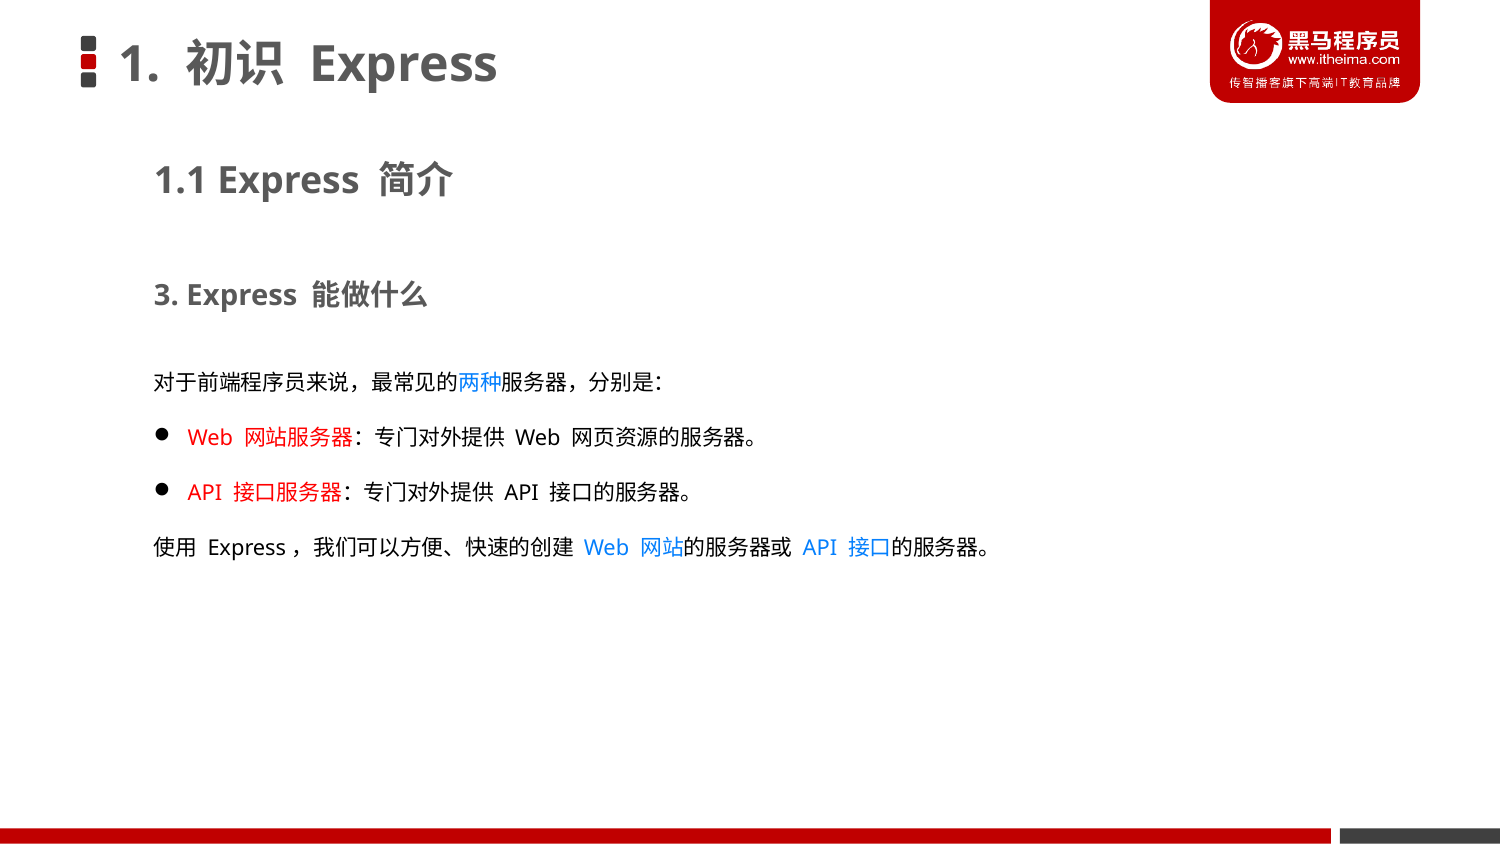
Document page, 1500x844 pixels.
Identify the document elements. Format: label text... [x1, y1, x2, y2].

title 1. 初识 Express [103, 0, 1209, 130]
picture [1211, 11, 1419, 97]
list 对于前端程序员来说，最常见的两种服务器，分别是： Web 网站服务器：专门对外提供 Web 网页资源的服务器。 API 接口服务器：专门对外提供 API 接口的服务器。 使用 Express，我们可以方便、快速的创建 Web 网站的服务器或 API 接口的服务器。 [139, 348, 1431, 813]
list 1.1 Express 简介 [139, 153, 1209, 243]
text_box 3. Express 能做什么 [139, 273, 1204, 320]
